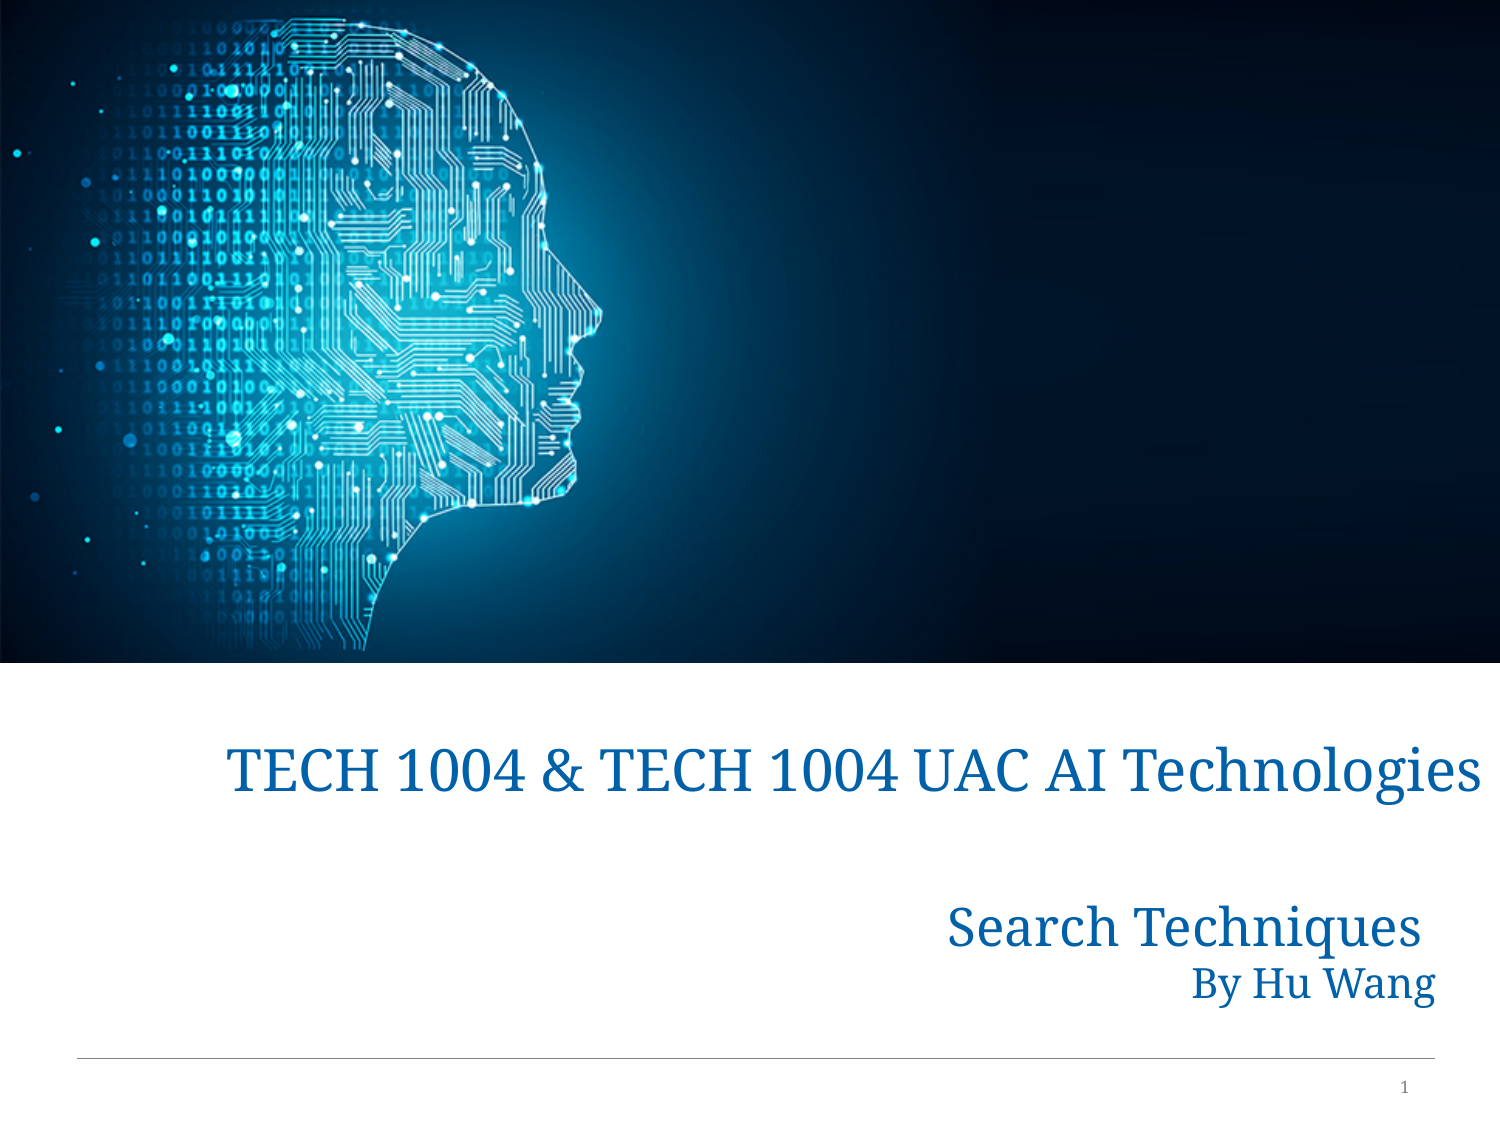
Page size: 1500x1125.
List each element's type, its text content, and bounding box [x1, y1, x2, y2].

text_box TECH 1004 & TECH 1004 UAC AI Technologies [211, 753, 1500, 874]
slide_number 1 [1175, 1057, 1425, 1118]
text_box Search Techniques By Hu Wang [409, 874, 1452, 1045]
picture [0, 0, 1500, 663]
